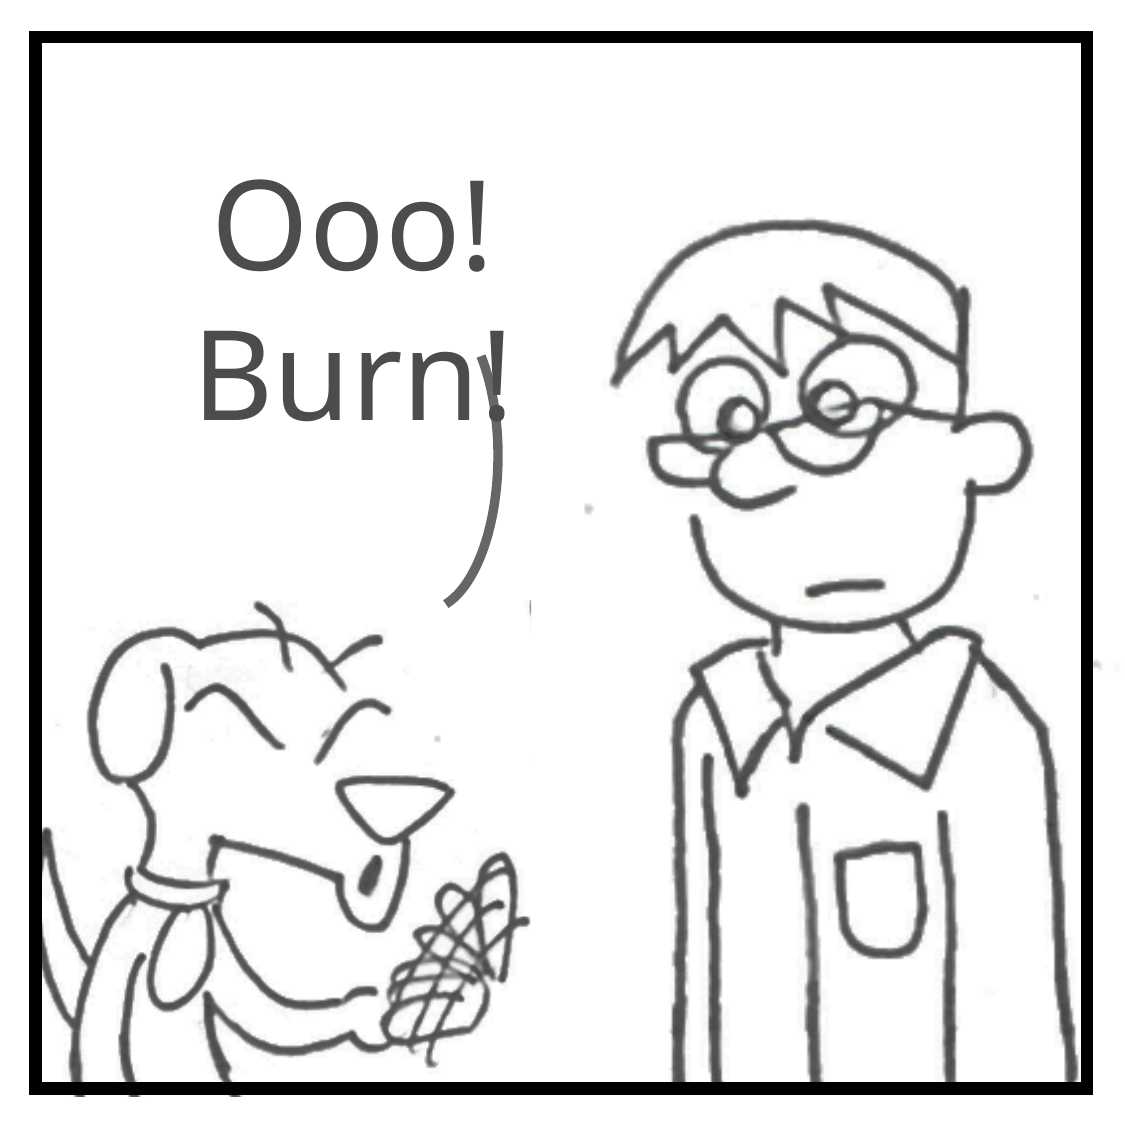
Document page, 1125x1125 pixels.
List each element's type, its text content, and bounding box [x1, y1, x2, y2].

text_box [425, 453, 499, 600]
picture [41, 600, 532, 1097]
text_box [34, 36, 1088, 1089]
text_box Ooo! Burn! [49, 137, 658, 453]
picture [584, 206, 1125, 1089]
